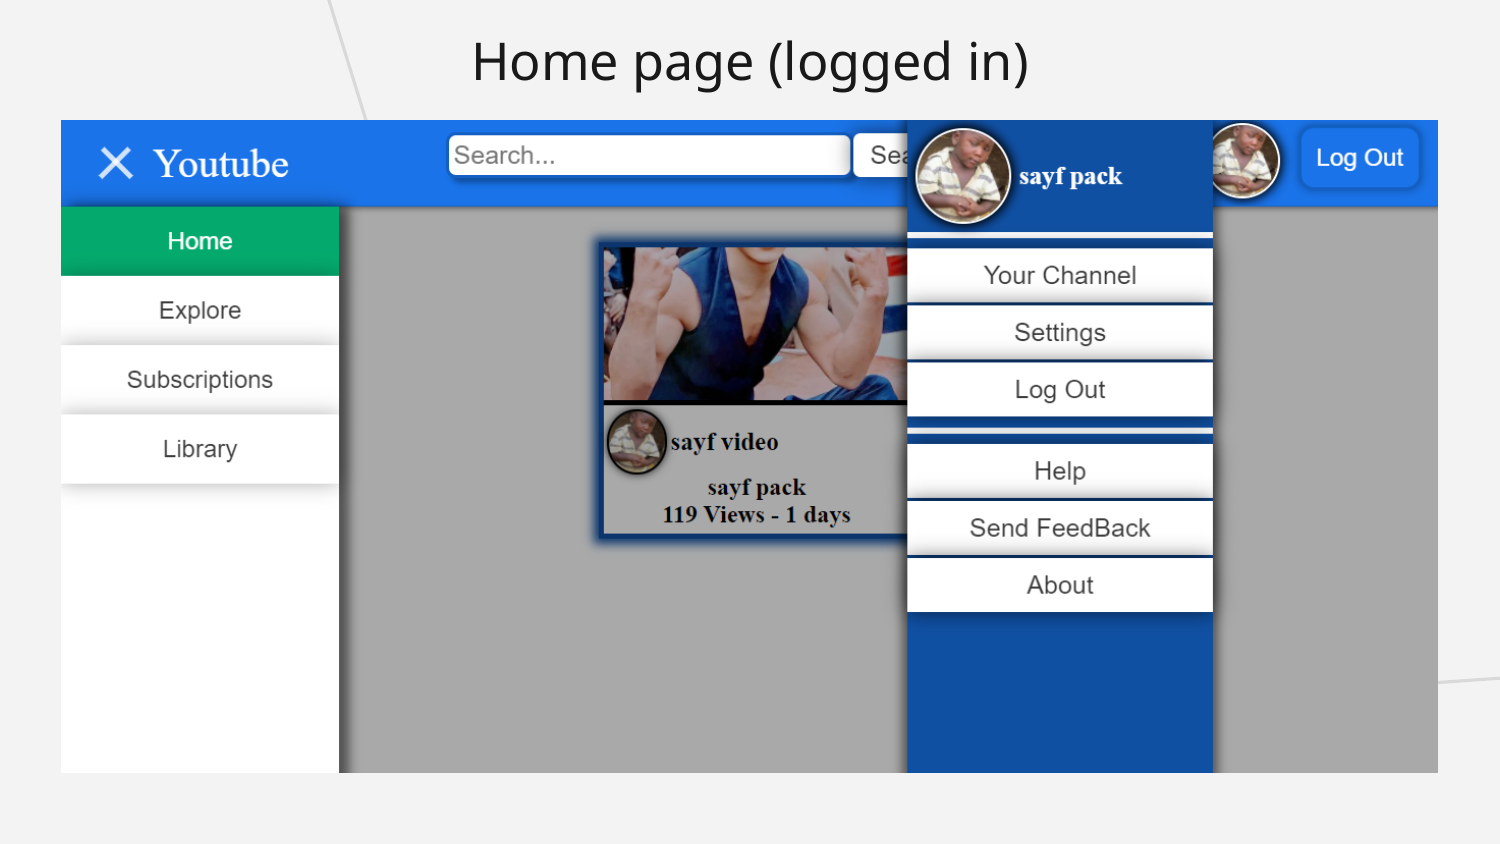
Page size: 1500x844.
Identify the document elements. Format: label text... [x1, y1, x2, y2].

text_box [328, 0, 1500, 683]
title Home page (logged in) [379, 13, 1121, 103]
picture [61, 119, 1439, 773]
